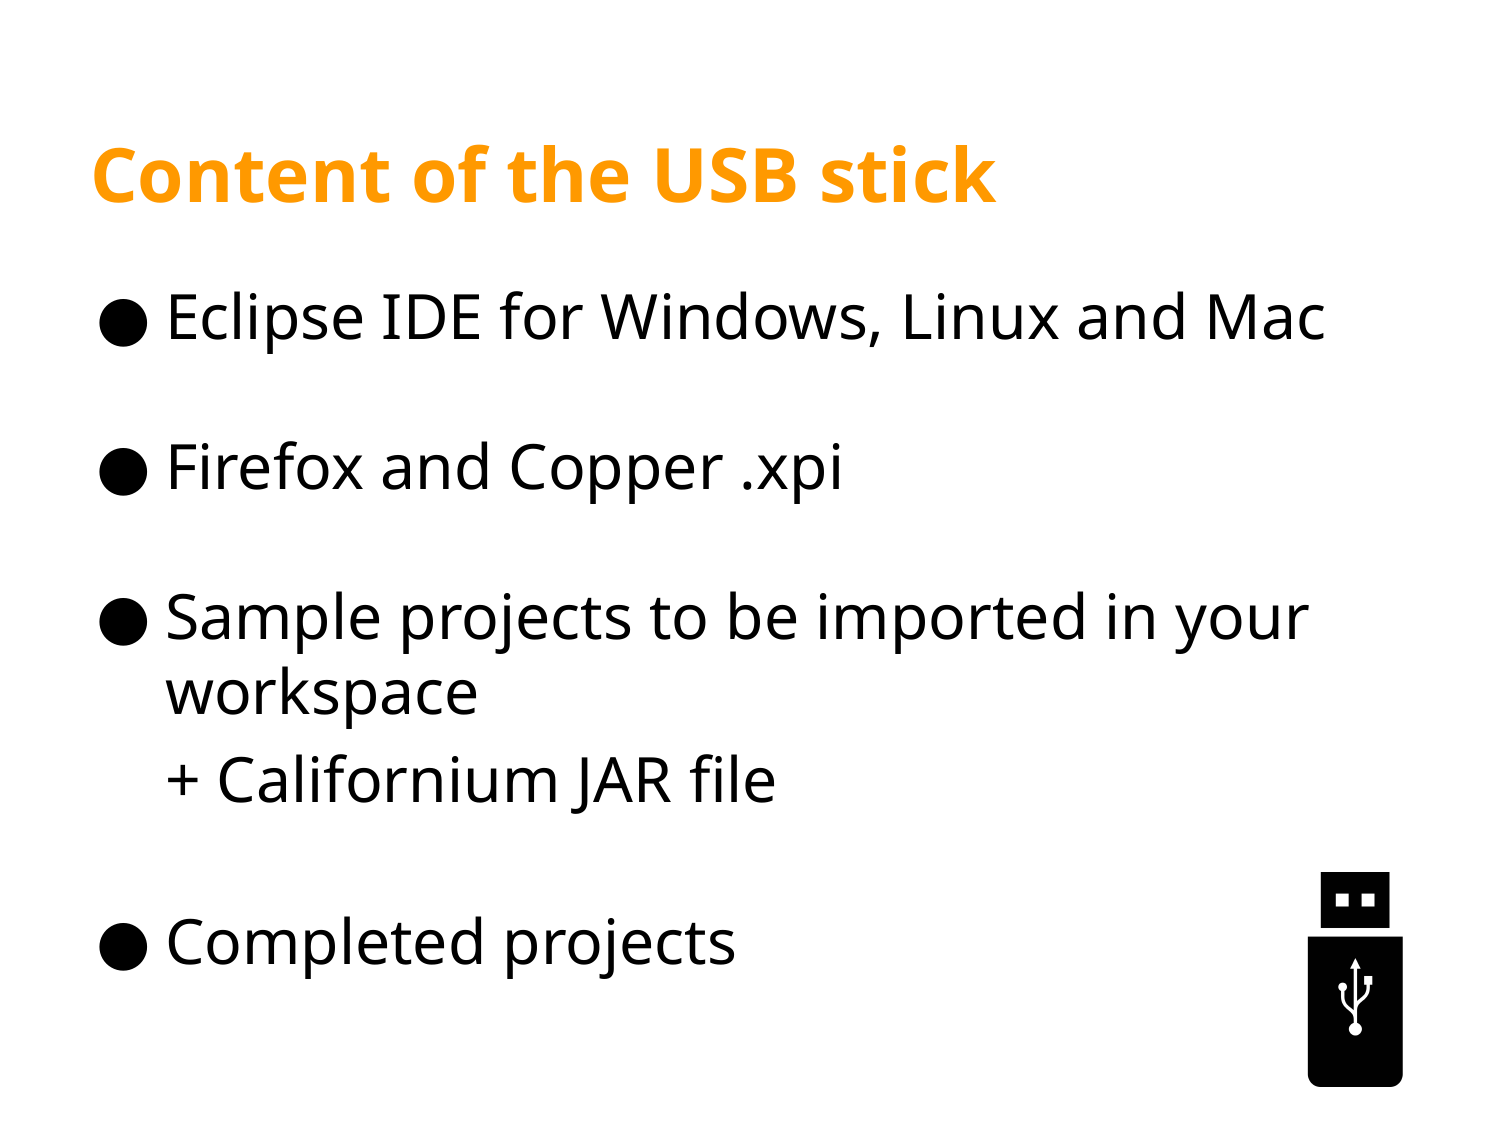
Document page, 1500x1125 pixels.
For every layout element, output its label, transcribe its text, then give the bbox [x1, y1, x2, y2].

list Eclipse IDE for Windows, Linux and Mac Firefox and Copper .xpi Sample projects to be imported in your workspace + Californium JAR file Completed projects [75, 262, 1425, 1078]
picture [1254, 872, 1470, 1088]
title Content of the USB stick [75, 45, 1425, 233]
